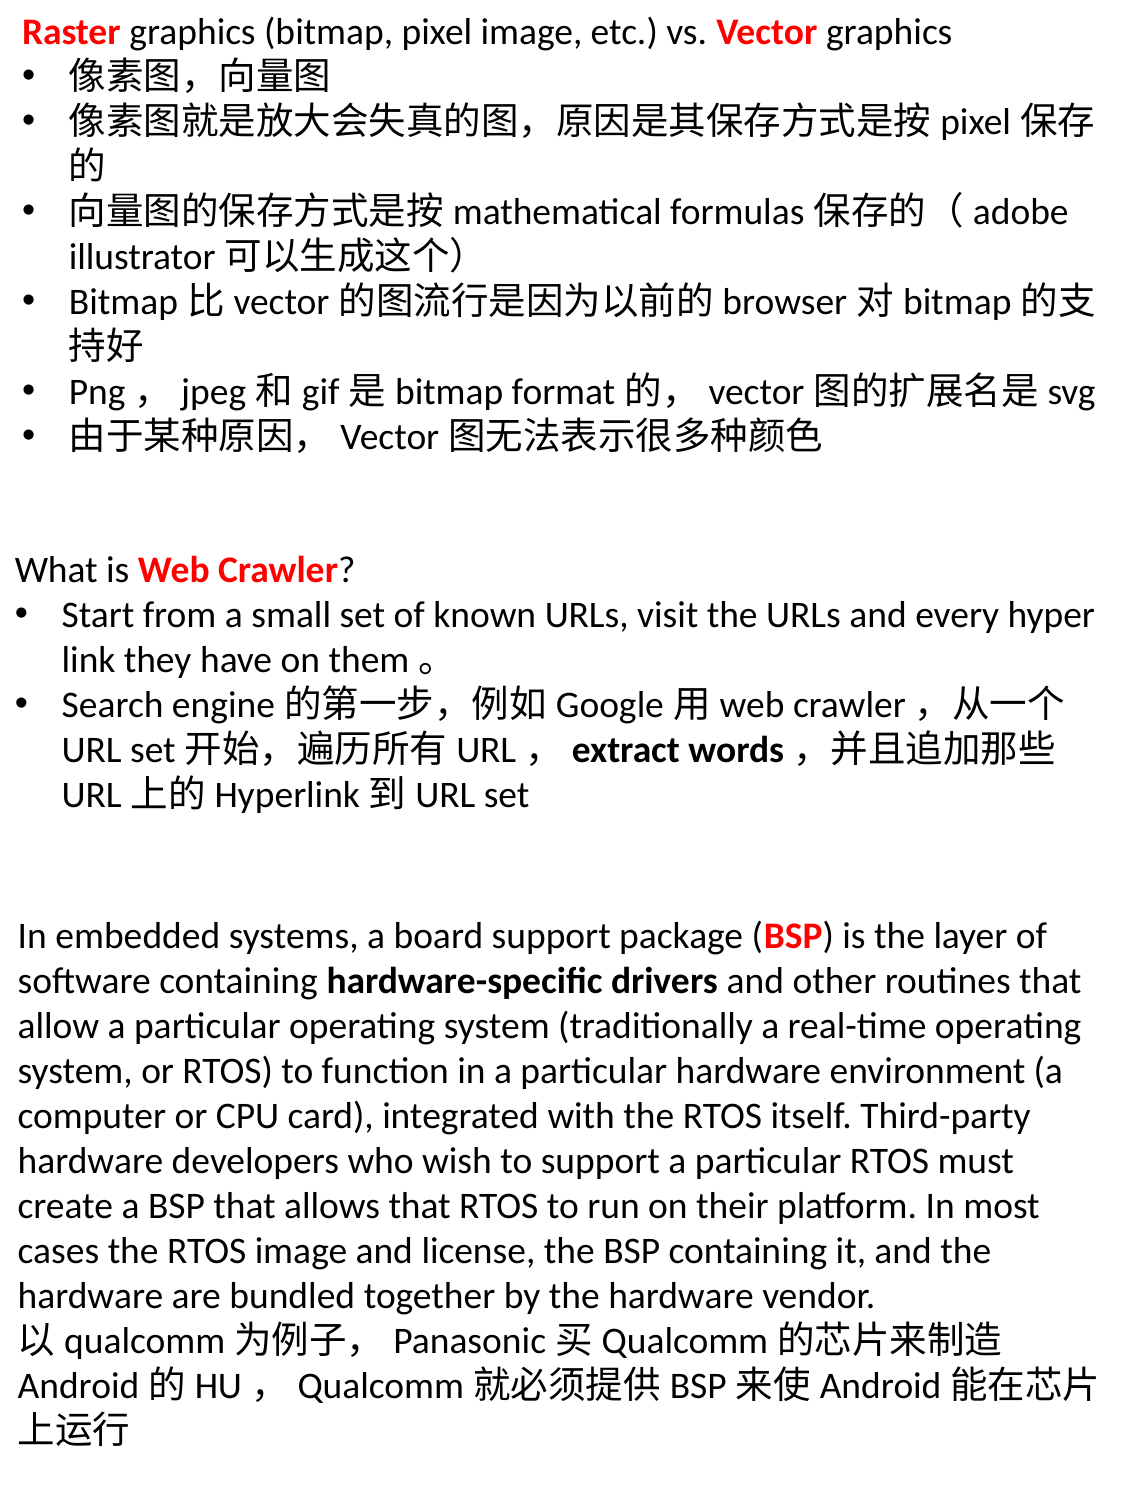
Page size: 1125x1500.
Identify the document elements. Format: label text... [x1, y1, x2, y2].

text_box What is Web Crawler? Start from a small set of known URLs, visit the URLs and every hyper link they have on them。 Search engine的第一步，例如Google用web crawler，从一个URL set开始，遍历所有URL，extract words，并且追加那些URL上的Hyperlink到URL set [0, 537, 1125, 823]
text_box Raster graphics (bitmap, pixel image, etc.) vs. Vector graphics 像素图，向量图 像素图就是放大会失真的图，原因是其保存方式是按pixel保存的 向量图的保存方式是按mathematical formulas保存的（adobe illustrator可以生成这个） Bitmap比vector的图流行是因为以前的browser对bitmap的支持好 Png，jpeg和gif是bitmap format的，vector图的扩展名是svg 由于某种原因，Vector图无法表示很多种颜色 [7, 0, 1125, 465]
text_box In embedded systems, a board support package (BSP) is the layer of software containing hardware-specific drivers and other routines that allow a particular operating system (traditionally a real-time operating system, or RTOS) to function in a particular hardware environment (a computer or CPU card), integrated with the RTOS itself. Third-party hardware developers who wish to support a particular RTOS must create a BSP that allows that RTOS to run on their platform. In most cases the RTOS image and license, the BSP containing it, and the hardware are bundled together by the hardware vendor. 以qualcomm为例子，Panasonic买Qualcomm的芯片来制造Android的HU，Qualcomm就必须提供BSP来使Android能在芯片上运行 [2, 903, 1125, 1459]
